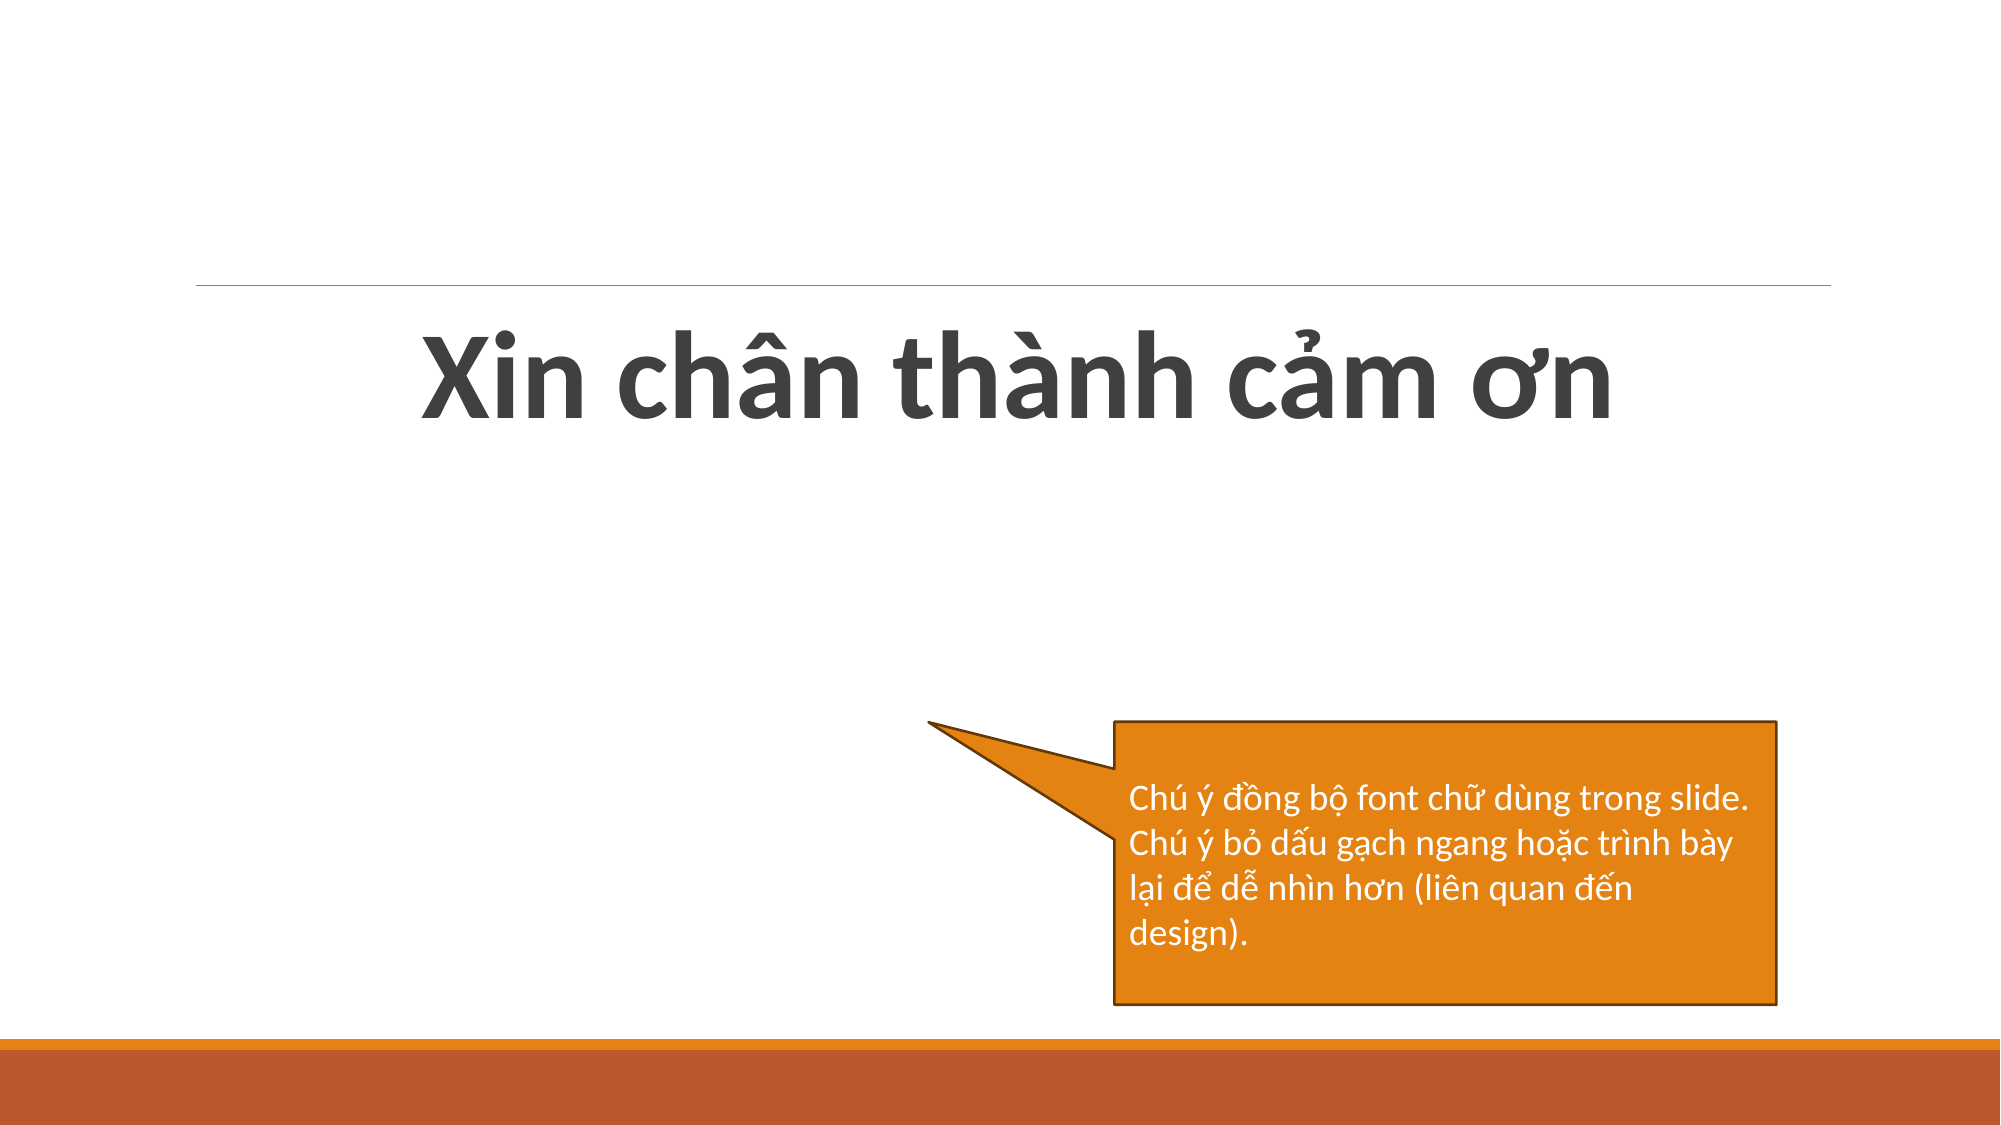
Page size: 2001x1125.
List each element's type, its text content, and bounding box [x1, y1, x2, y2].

text_box Chú ý đồng bộ font chữ dùng trong slide. Chú ý bỏ dấu gạch ngang hoặc trình bày lại để dễ nhìn hơn (liên quan đến design). [927, 720, 1778, 1007]
list Xin chân thành cảm ơn [180, 302, 1830, 963]
